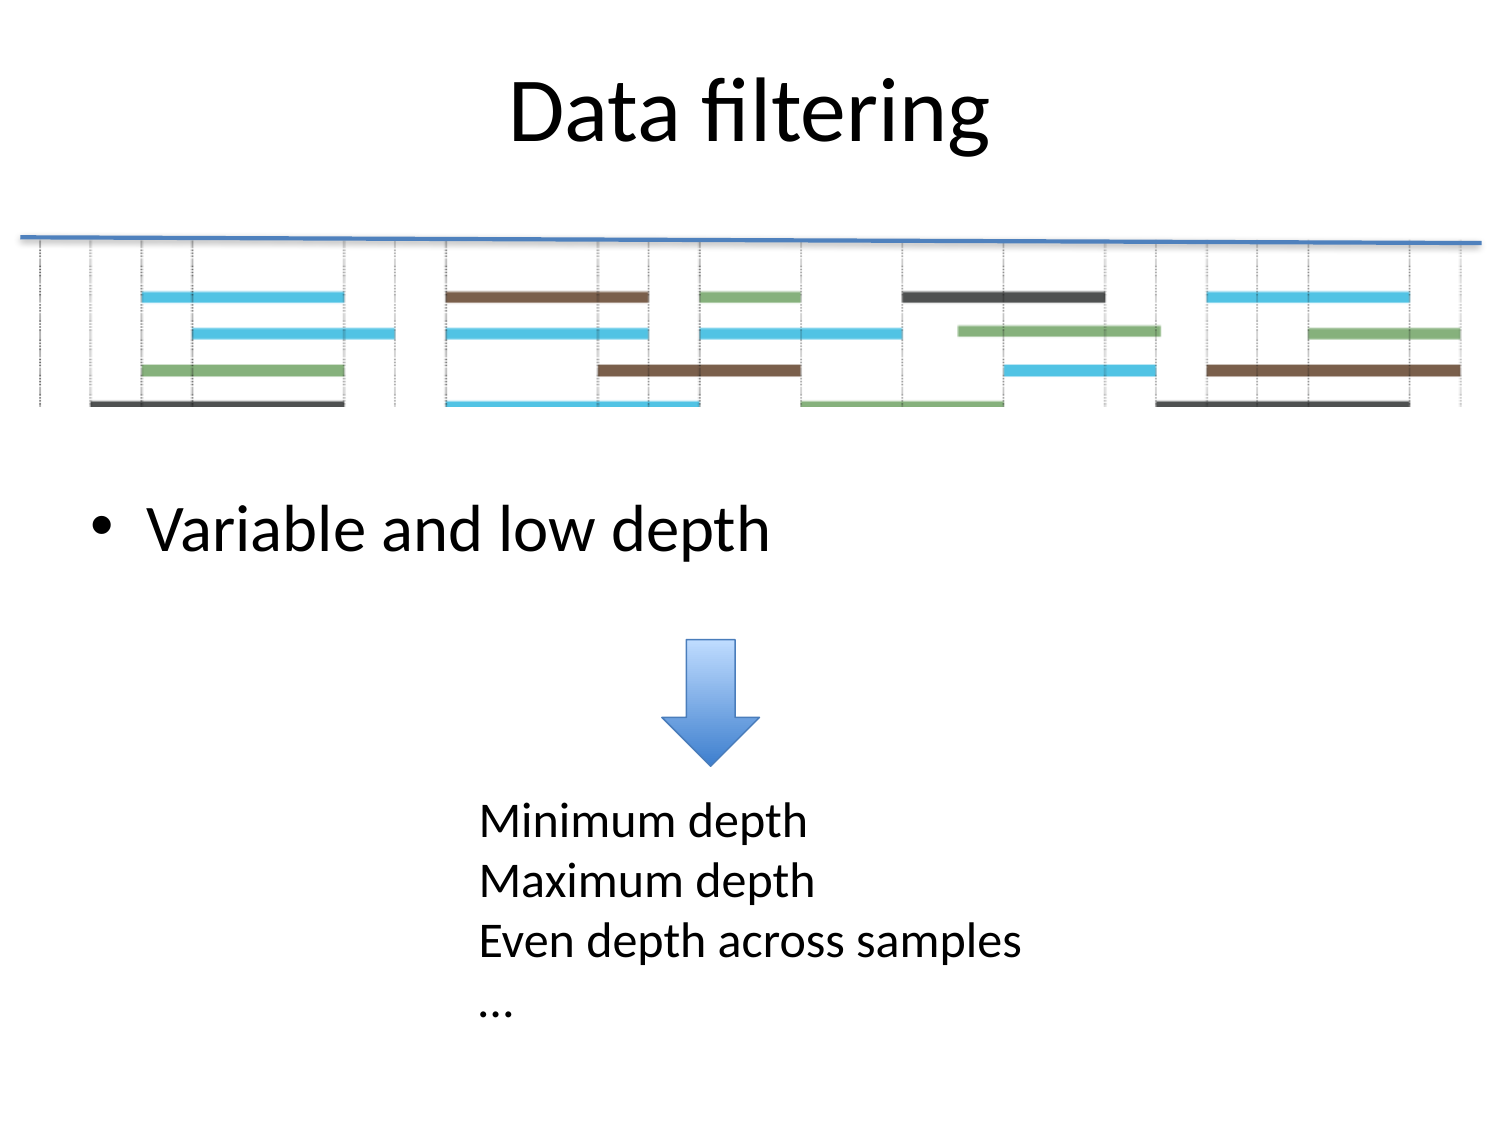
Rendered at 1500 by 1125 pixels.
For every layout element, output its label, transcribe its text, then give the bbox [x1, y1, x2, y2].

text_box [661, 639, 760, 767]
list Variable and low depth [75, 416, 1425, 1125]
text_box Minimum depth Maximum depth Even depth across samples … [463, 779, 1253, 1038]
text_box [19, 236, 1482, 244]
title Data filtering [75, 11, 1425, 188]
picture [0, 190, 1500, 407]
